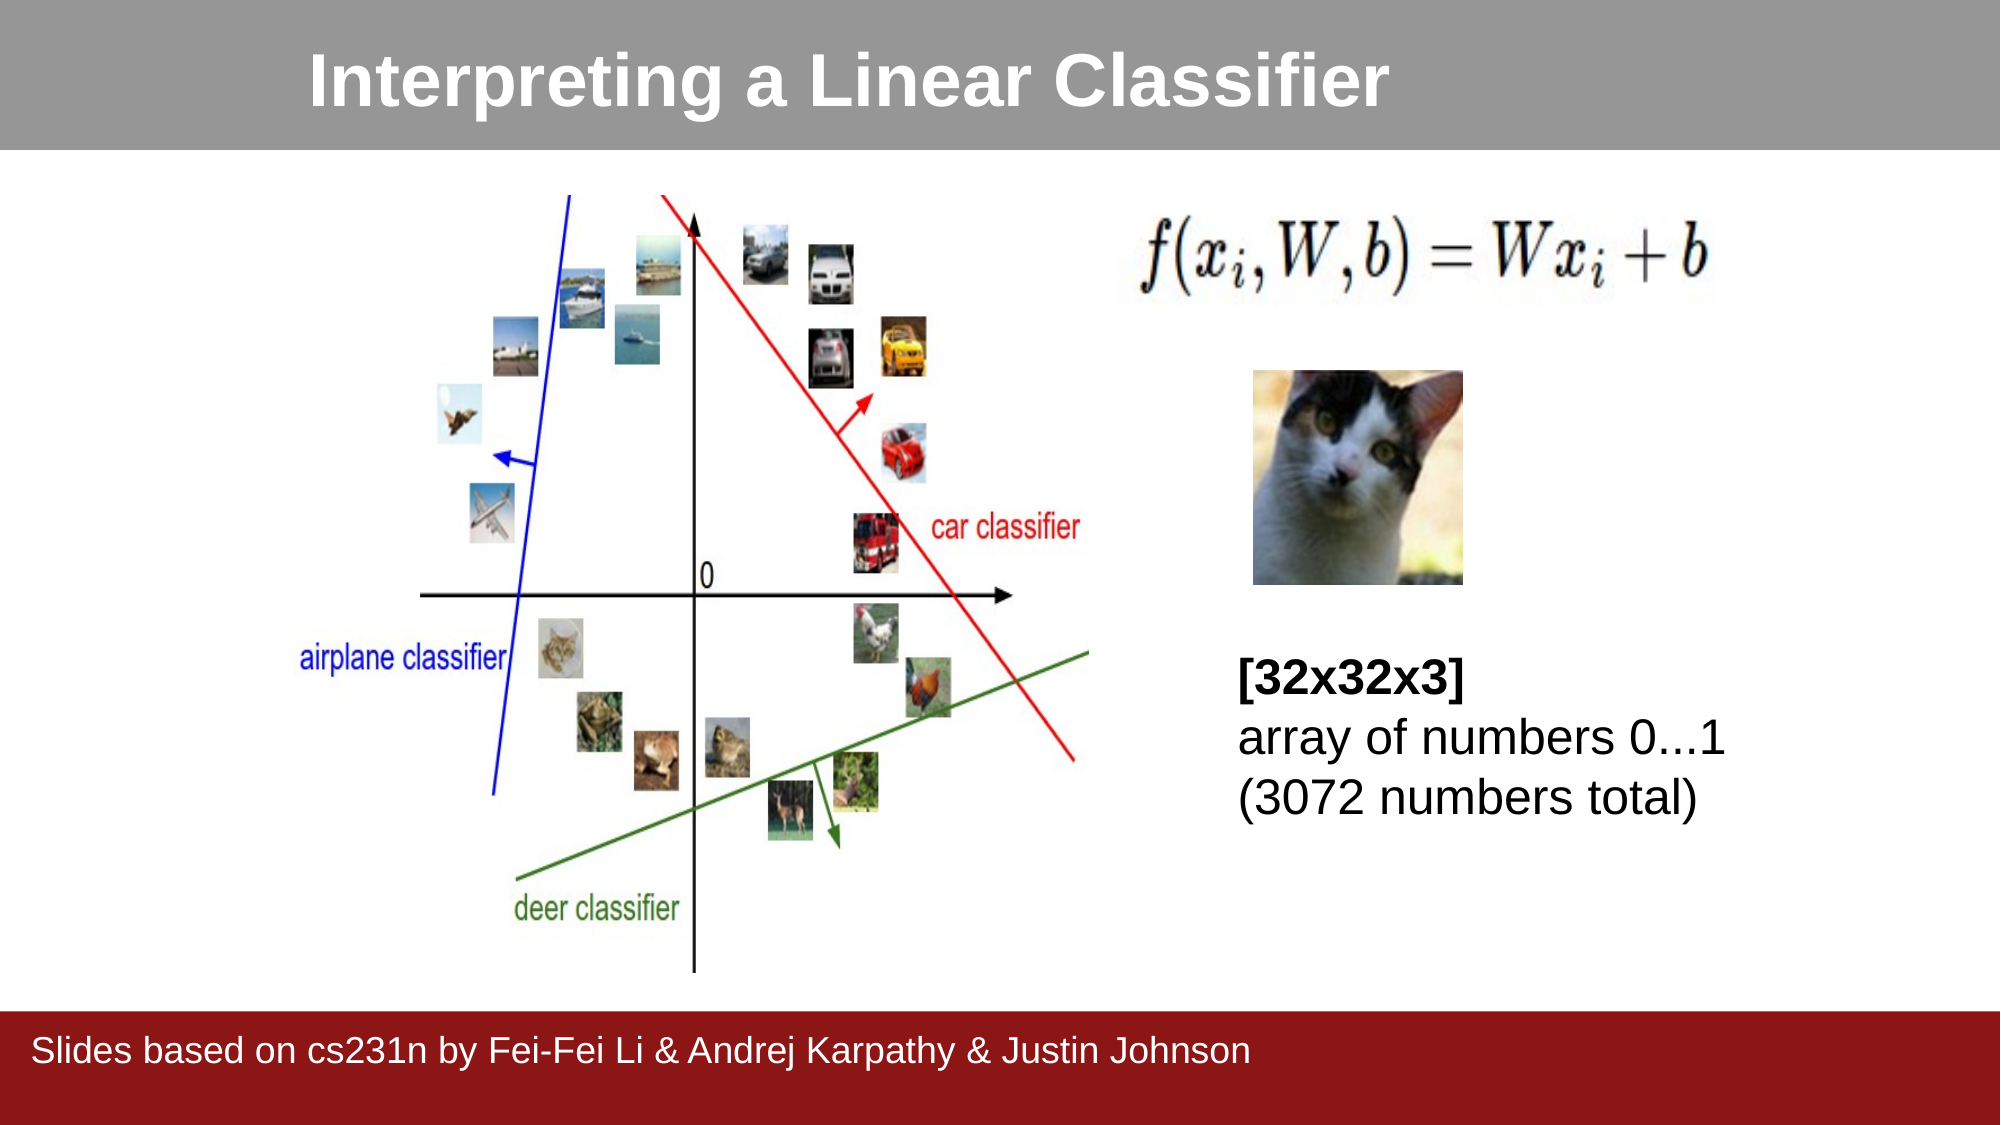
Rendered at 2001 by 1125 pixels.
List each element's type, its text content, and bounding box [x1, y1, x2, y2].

picture [1253, 370, 1463, 585]
text_box Interpreting a Linear Classifier [293, 0, 1644, 137]
text_box [32x32x3] array of numbers 0...1 (3072 numbers total) [1222, 629, 1769, 697]
picture [293, 194, 1090, 974]
picture [1118, 171, 1733, 333]
